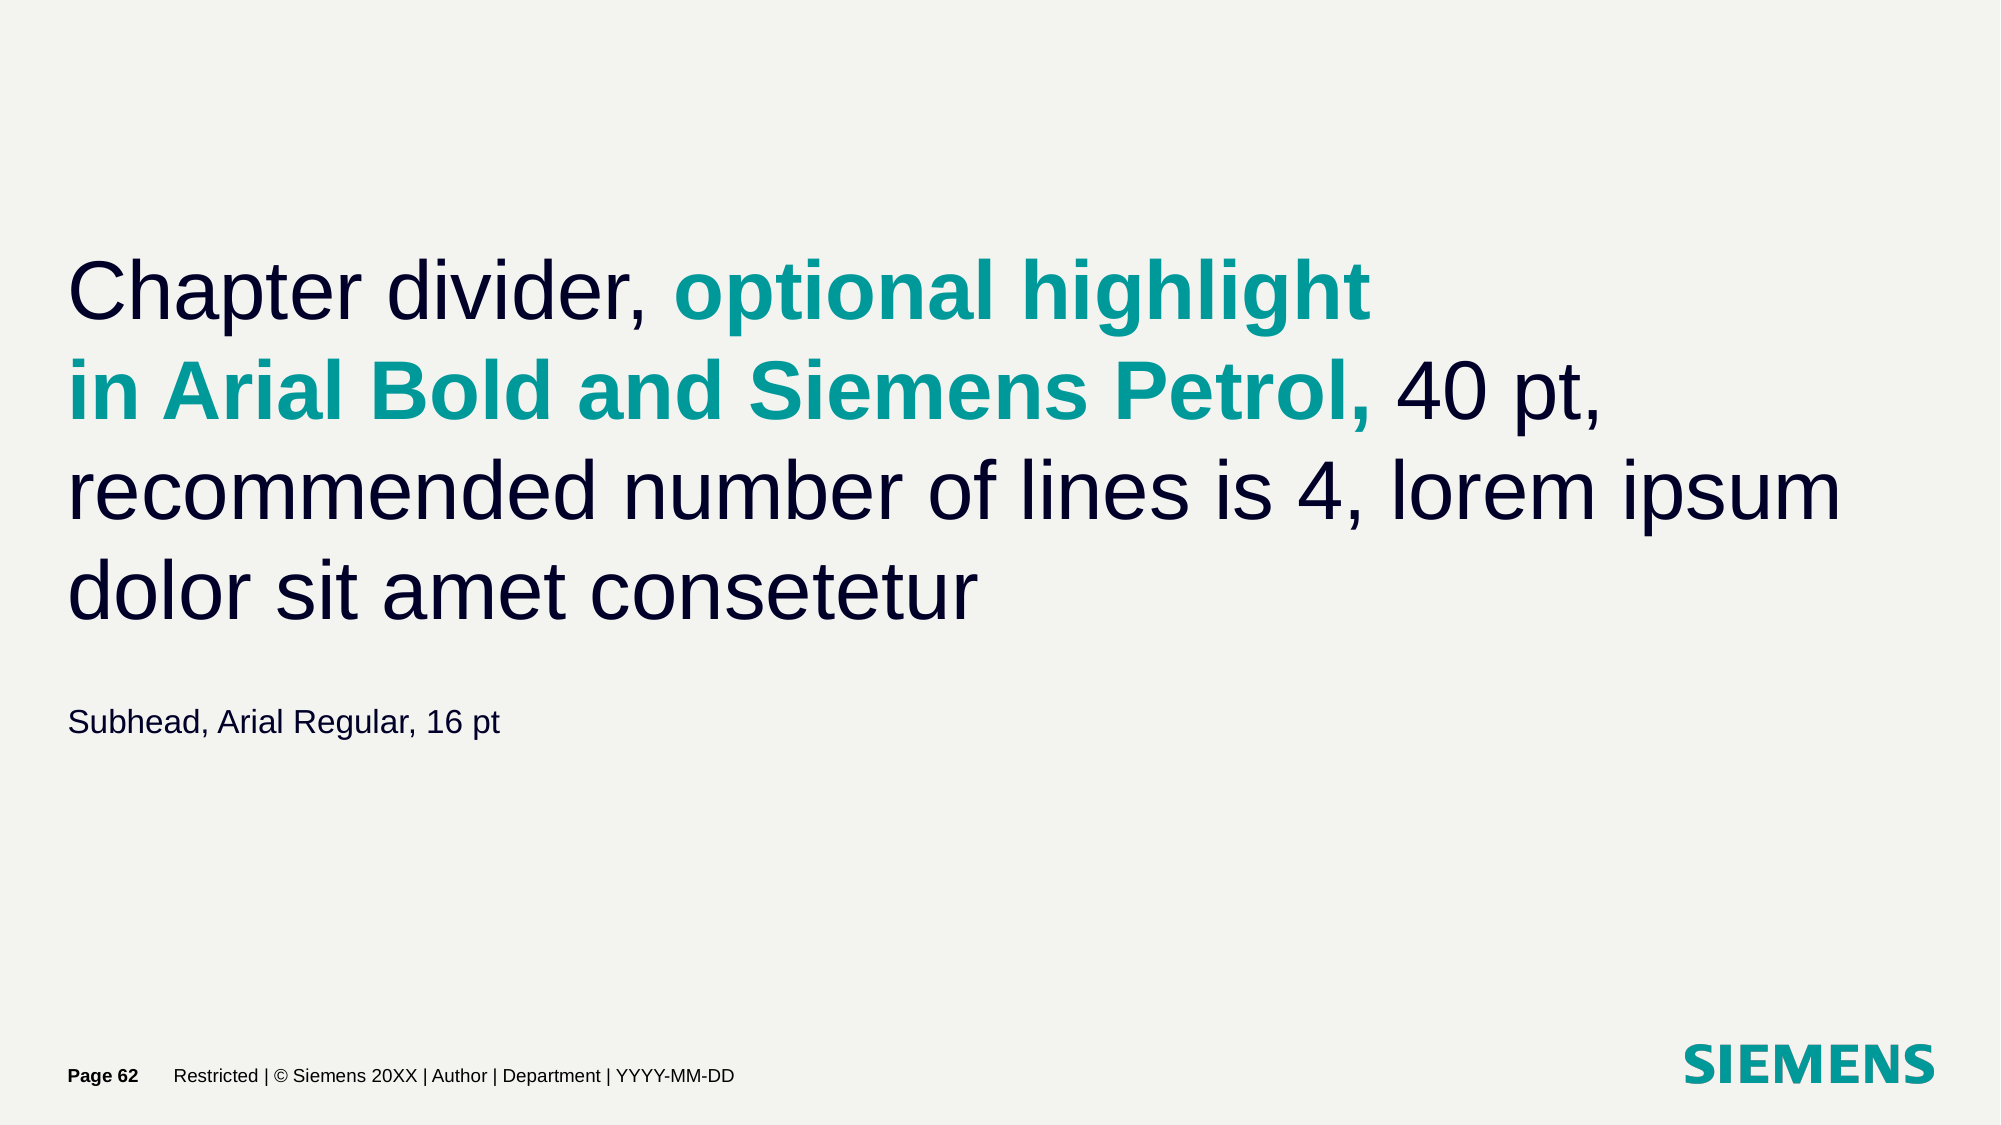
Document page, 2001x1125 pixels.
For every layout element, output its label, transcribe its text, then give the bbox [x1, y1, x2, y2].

footer Restricted | © Siemens 20XX | Author | Department | YYYY-MM-DD [174, 1035, 1591, 1125]
picture [1685, 1044, 1934, 1084]
title Chapter divider, optional highlight in Arial Bold and Siemens Petrol, 40 pt, recommended number of lines is 4, lorem ipsum dolor sit amet consetetur [67, 232, 1933, 636]
subtitle Subhead, Arial Regular, 16 pt [67, 635, 1592, 953]
slide_number Page 62 [67, 1035, 174, 1125]
